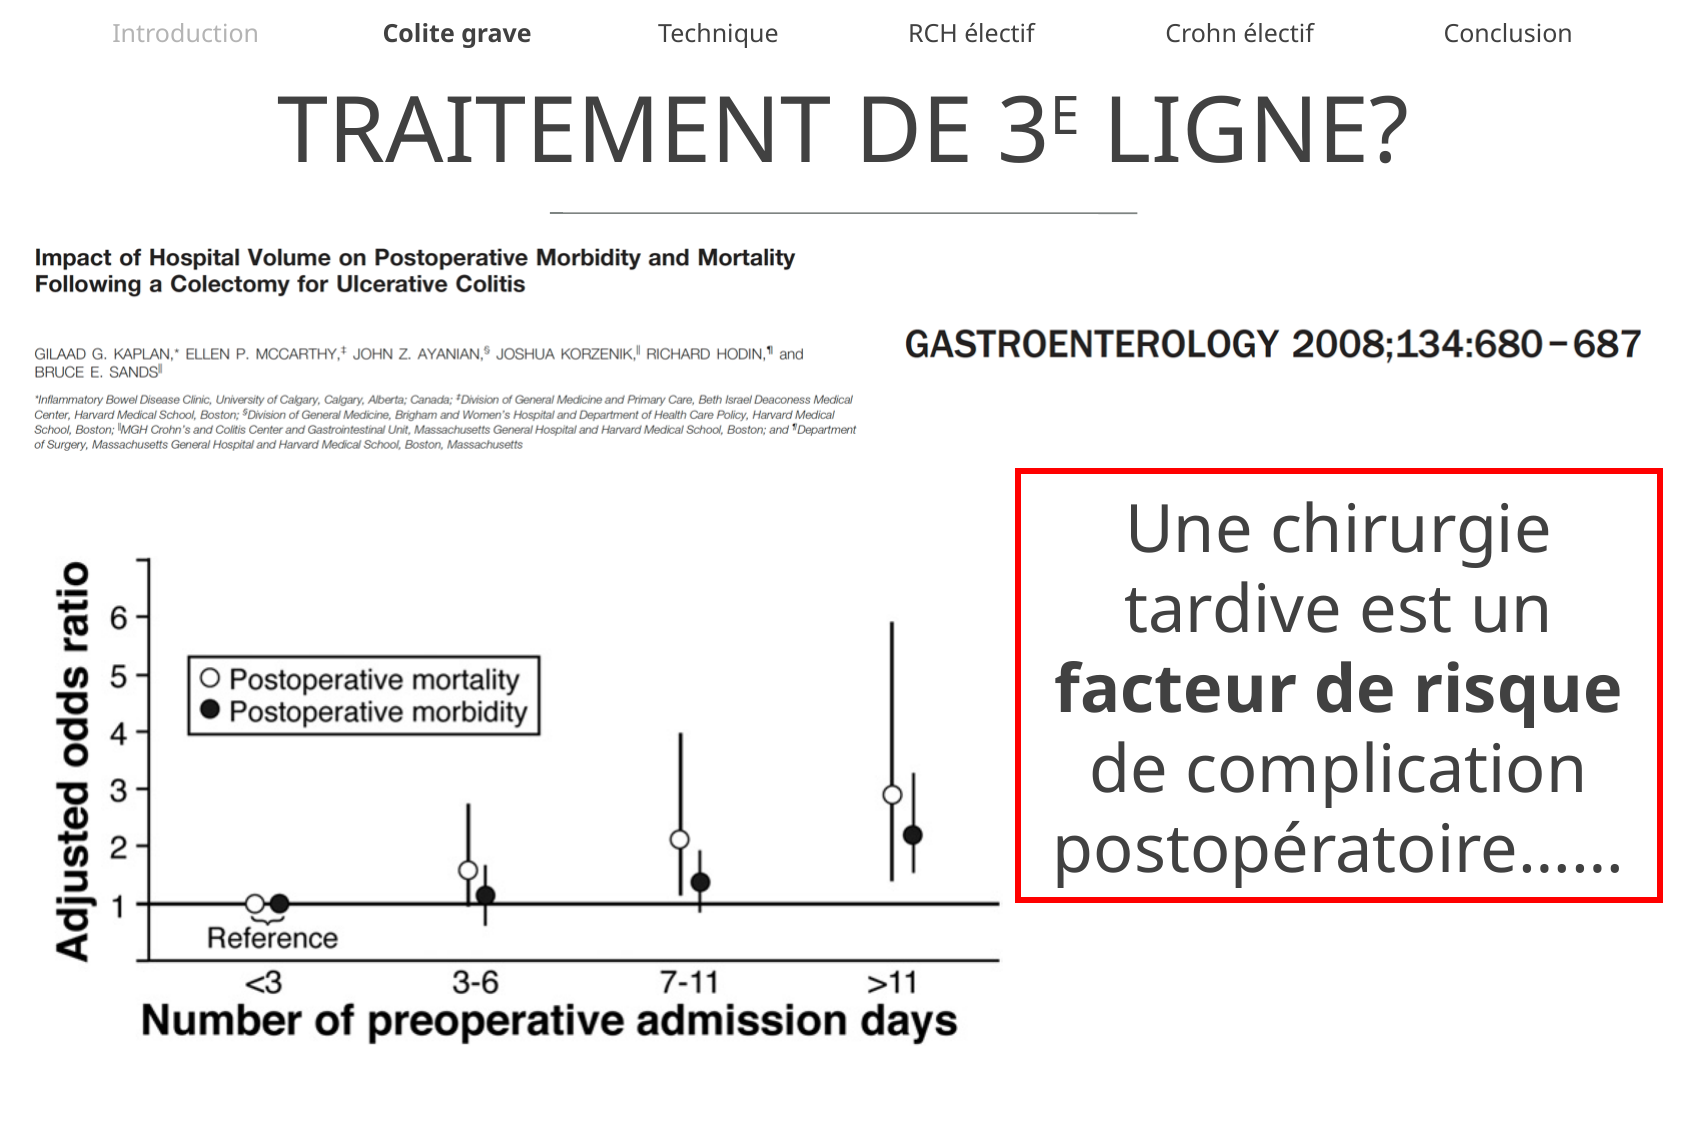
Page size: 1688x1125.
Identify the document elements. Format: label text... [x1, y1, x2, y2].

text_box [95, 9, 1592, 56]
picture [893, 309, 1656, 382]
title TRAITEMENT DE 3e LIGNE? [84, 32, 1604, 220]
picture [31, 239, 872, 478]
text_box Une chirurgie tardive est un facteur de risque de complication postopératoire…… [1017, 470, 1661, 901]
picture [27, 521, 1014, 1068]
